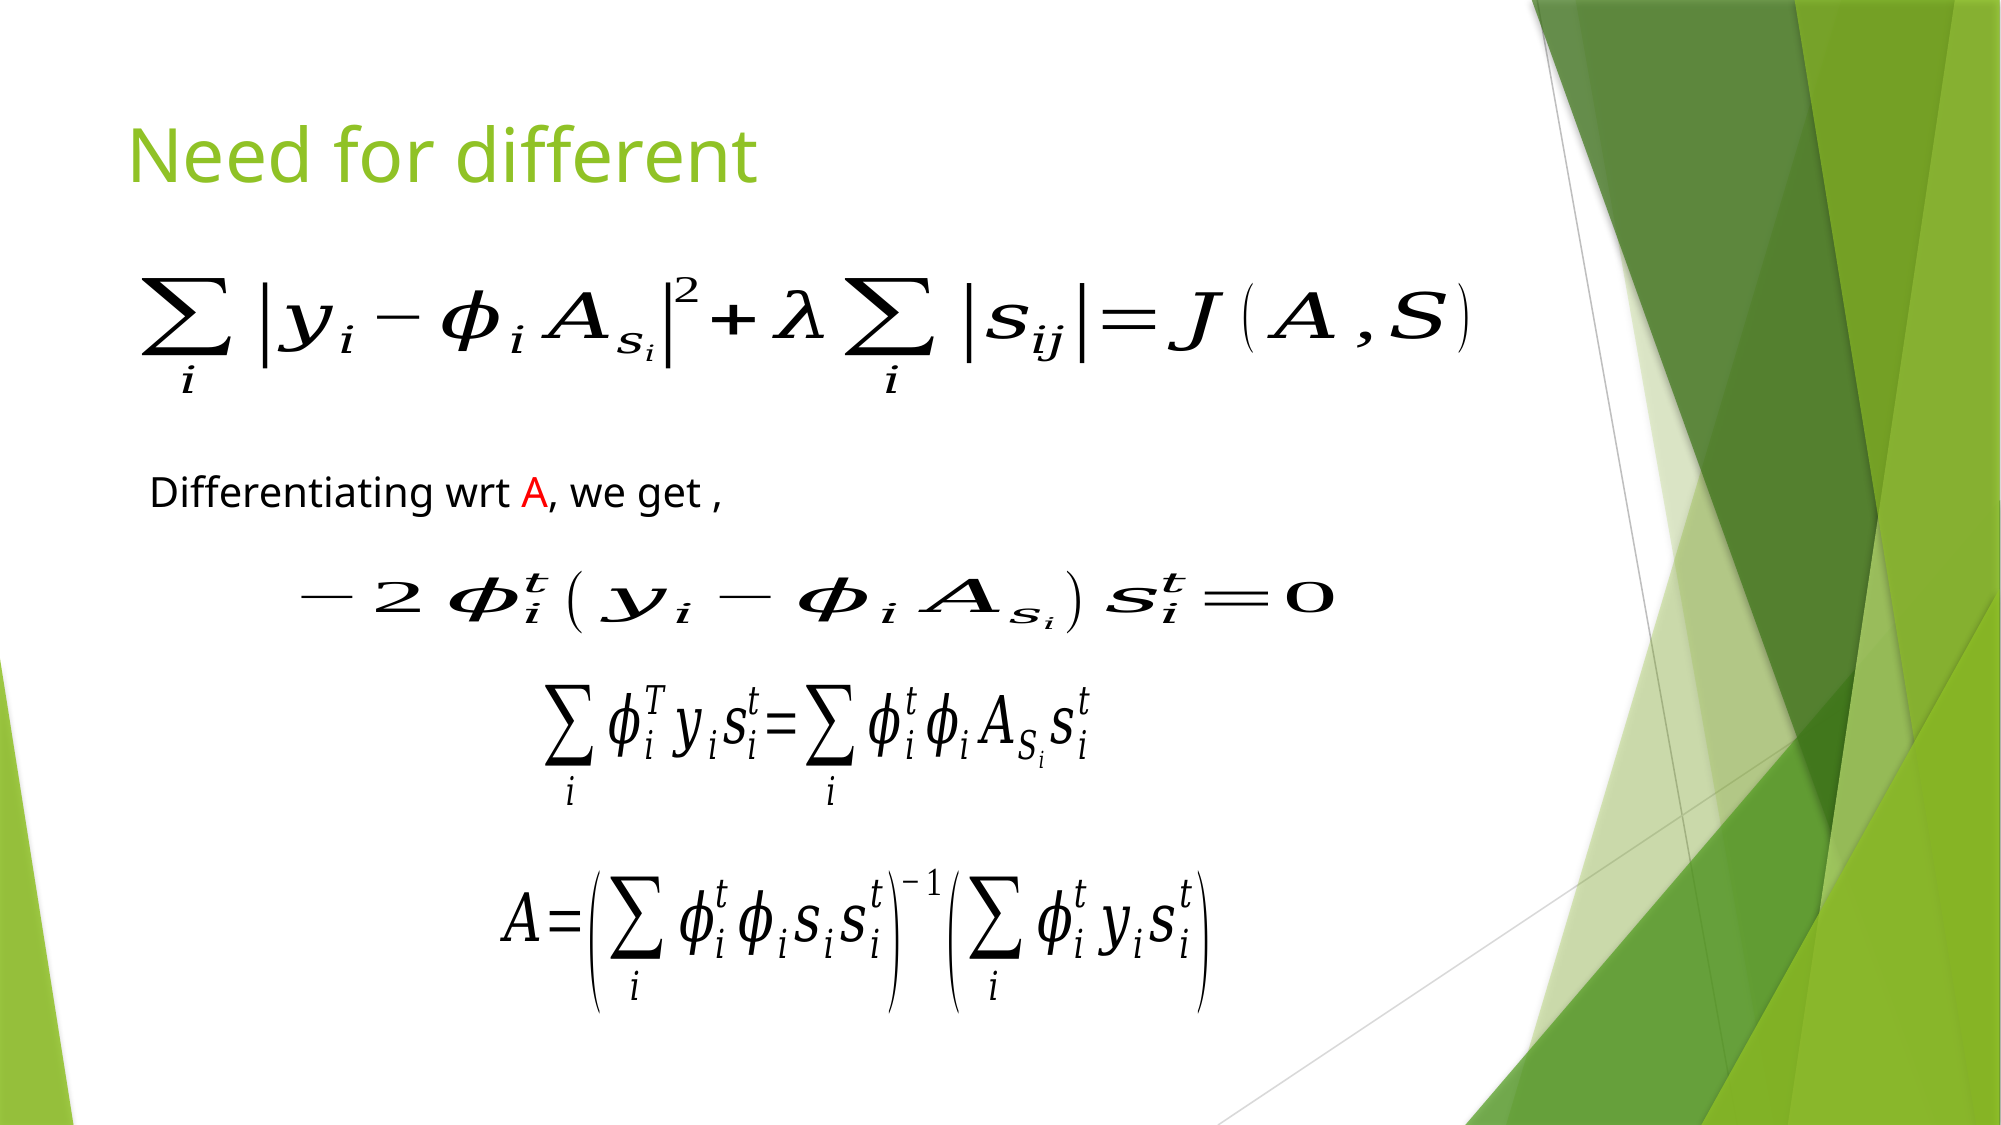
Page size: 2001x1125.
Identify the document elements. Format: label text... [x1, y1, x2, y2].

text_box Differentiating wrt A, we get , [134, 458, 1392, 524]
